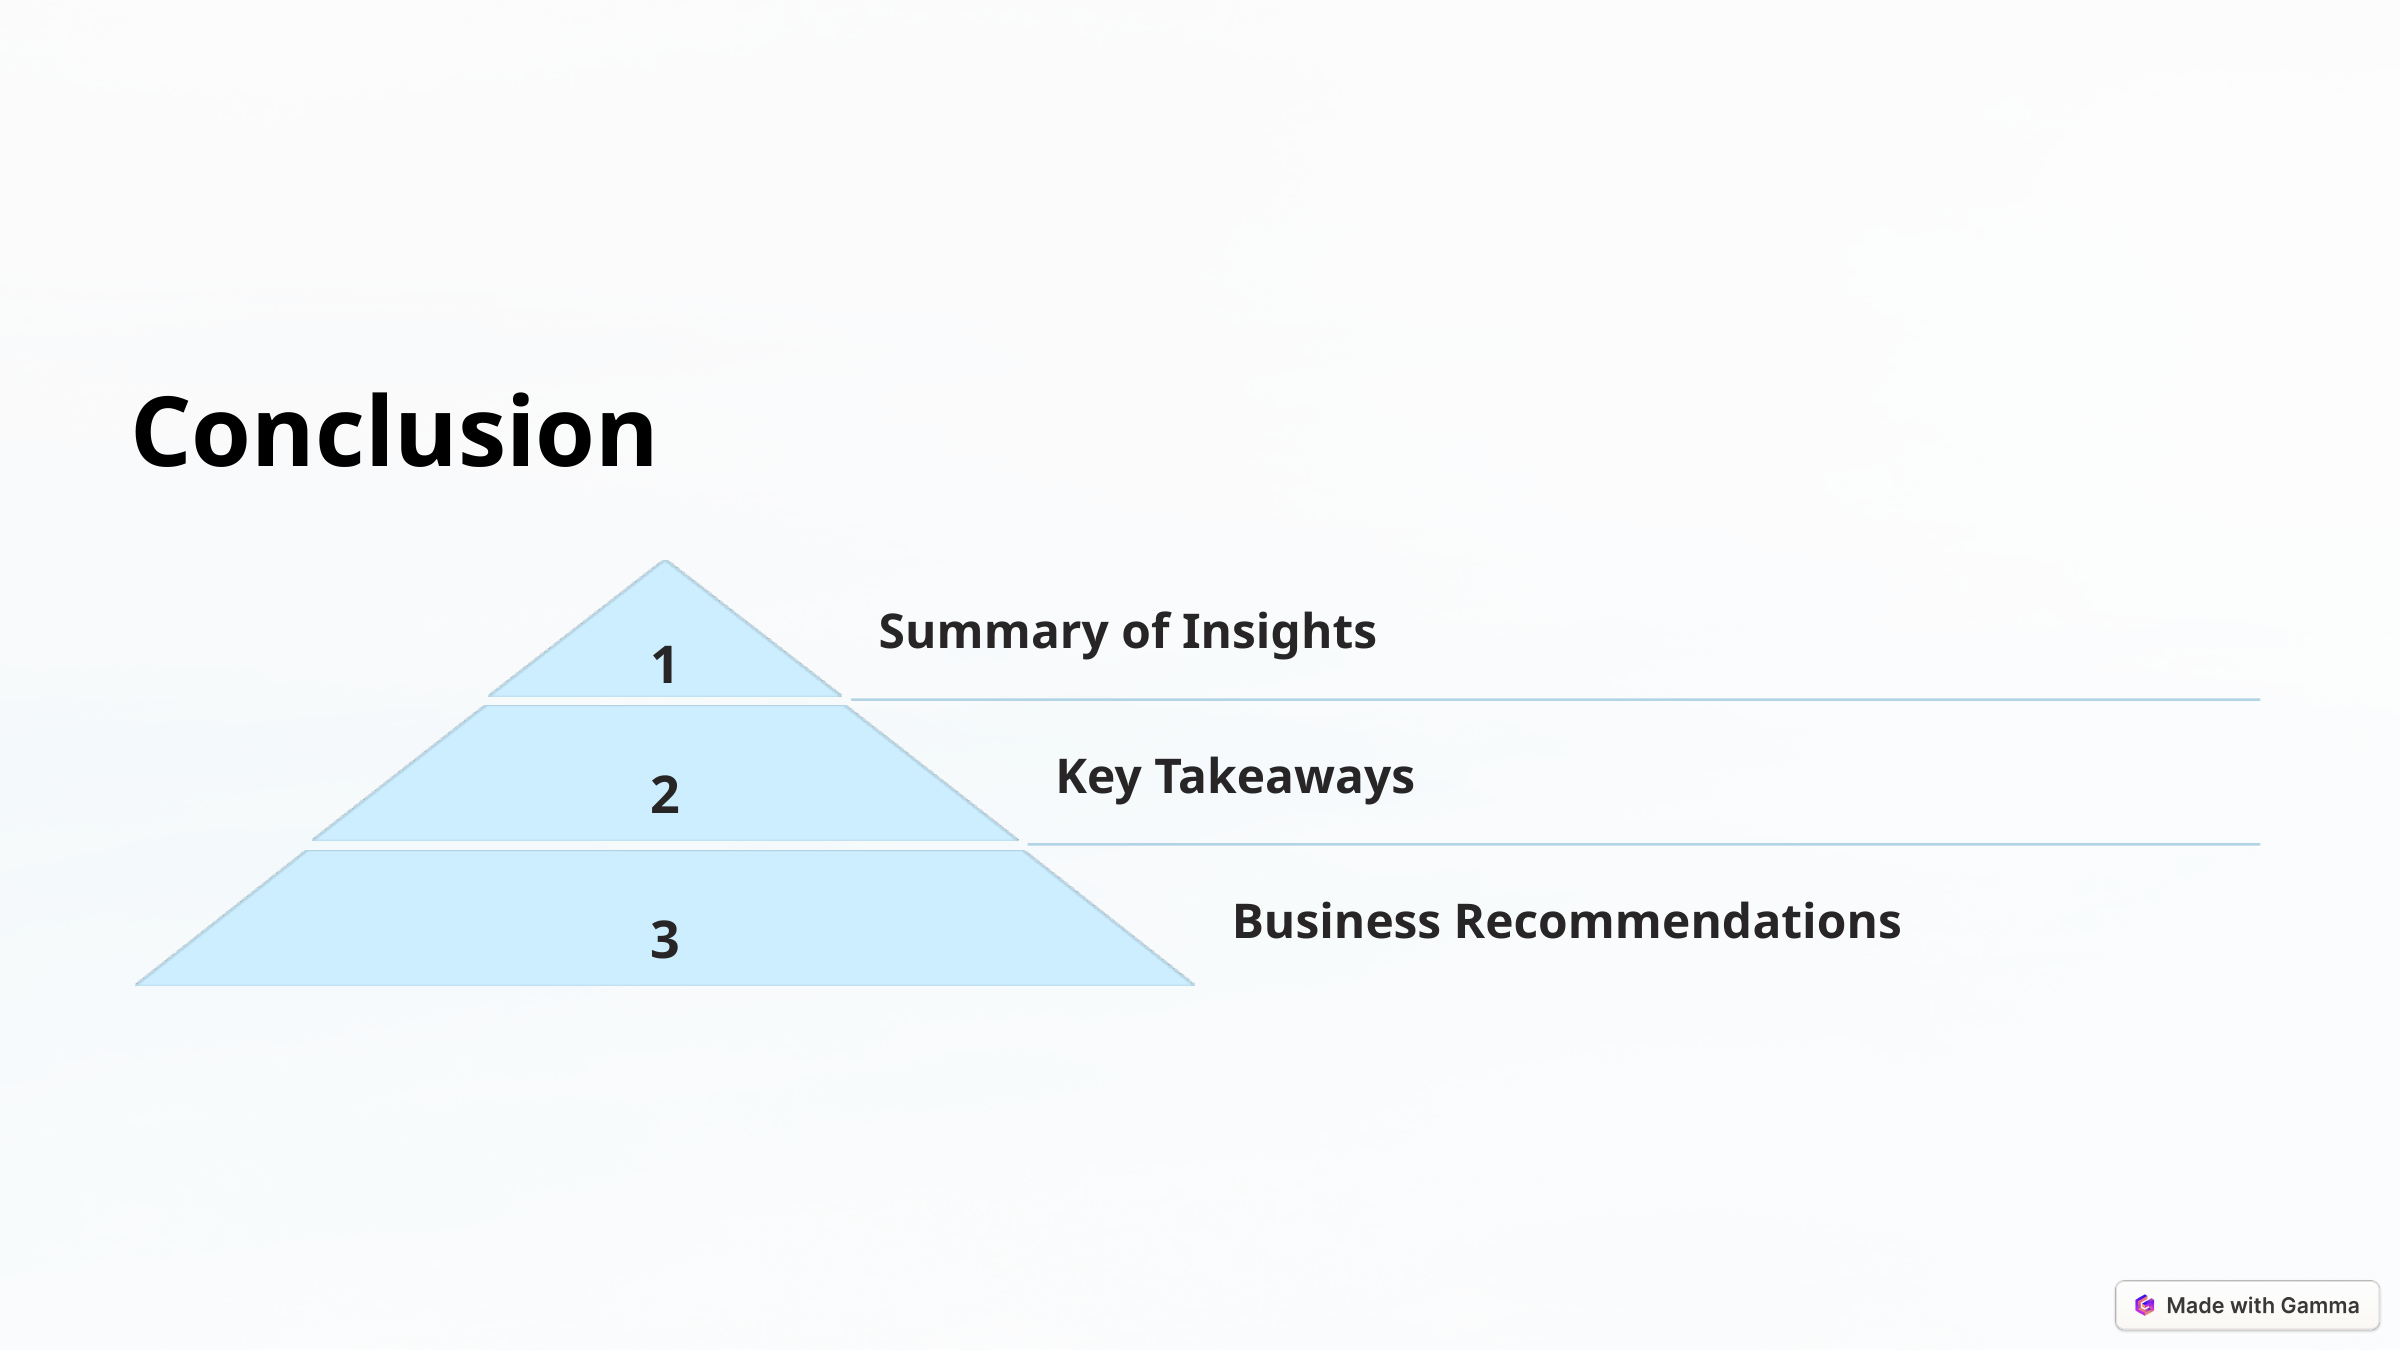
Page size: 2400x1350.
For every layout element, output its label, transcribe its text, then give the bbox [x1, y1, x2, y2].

text_box Summary of Insights [878, 597, 1345, 659]
text_box Business Recommendations [1231, 887, 1863, 949]
text_box Key Takeaways [1055, 742, 1384, 804]
picture [2106, 1271, 2389, 1339]
picture [488, 560, 842, 697]
picture [135, 850, 1195, 986]
text_box Conclusion [130, 364, 1107, 487]
picture [311, 705, 1019, 841]
